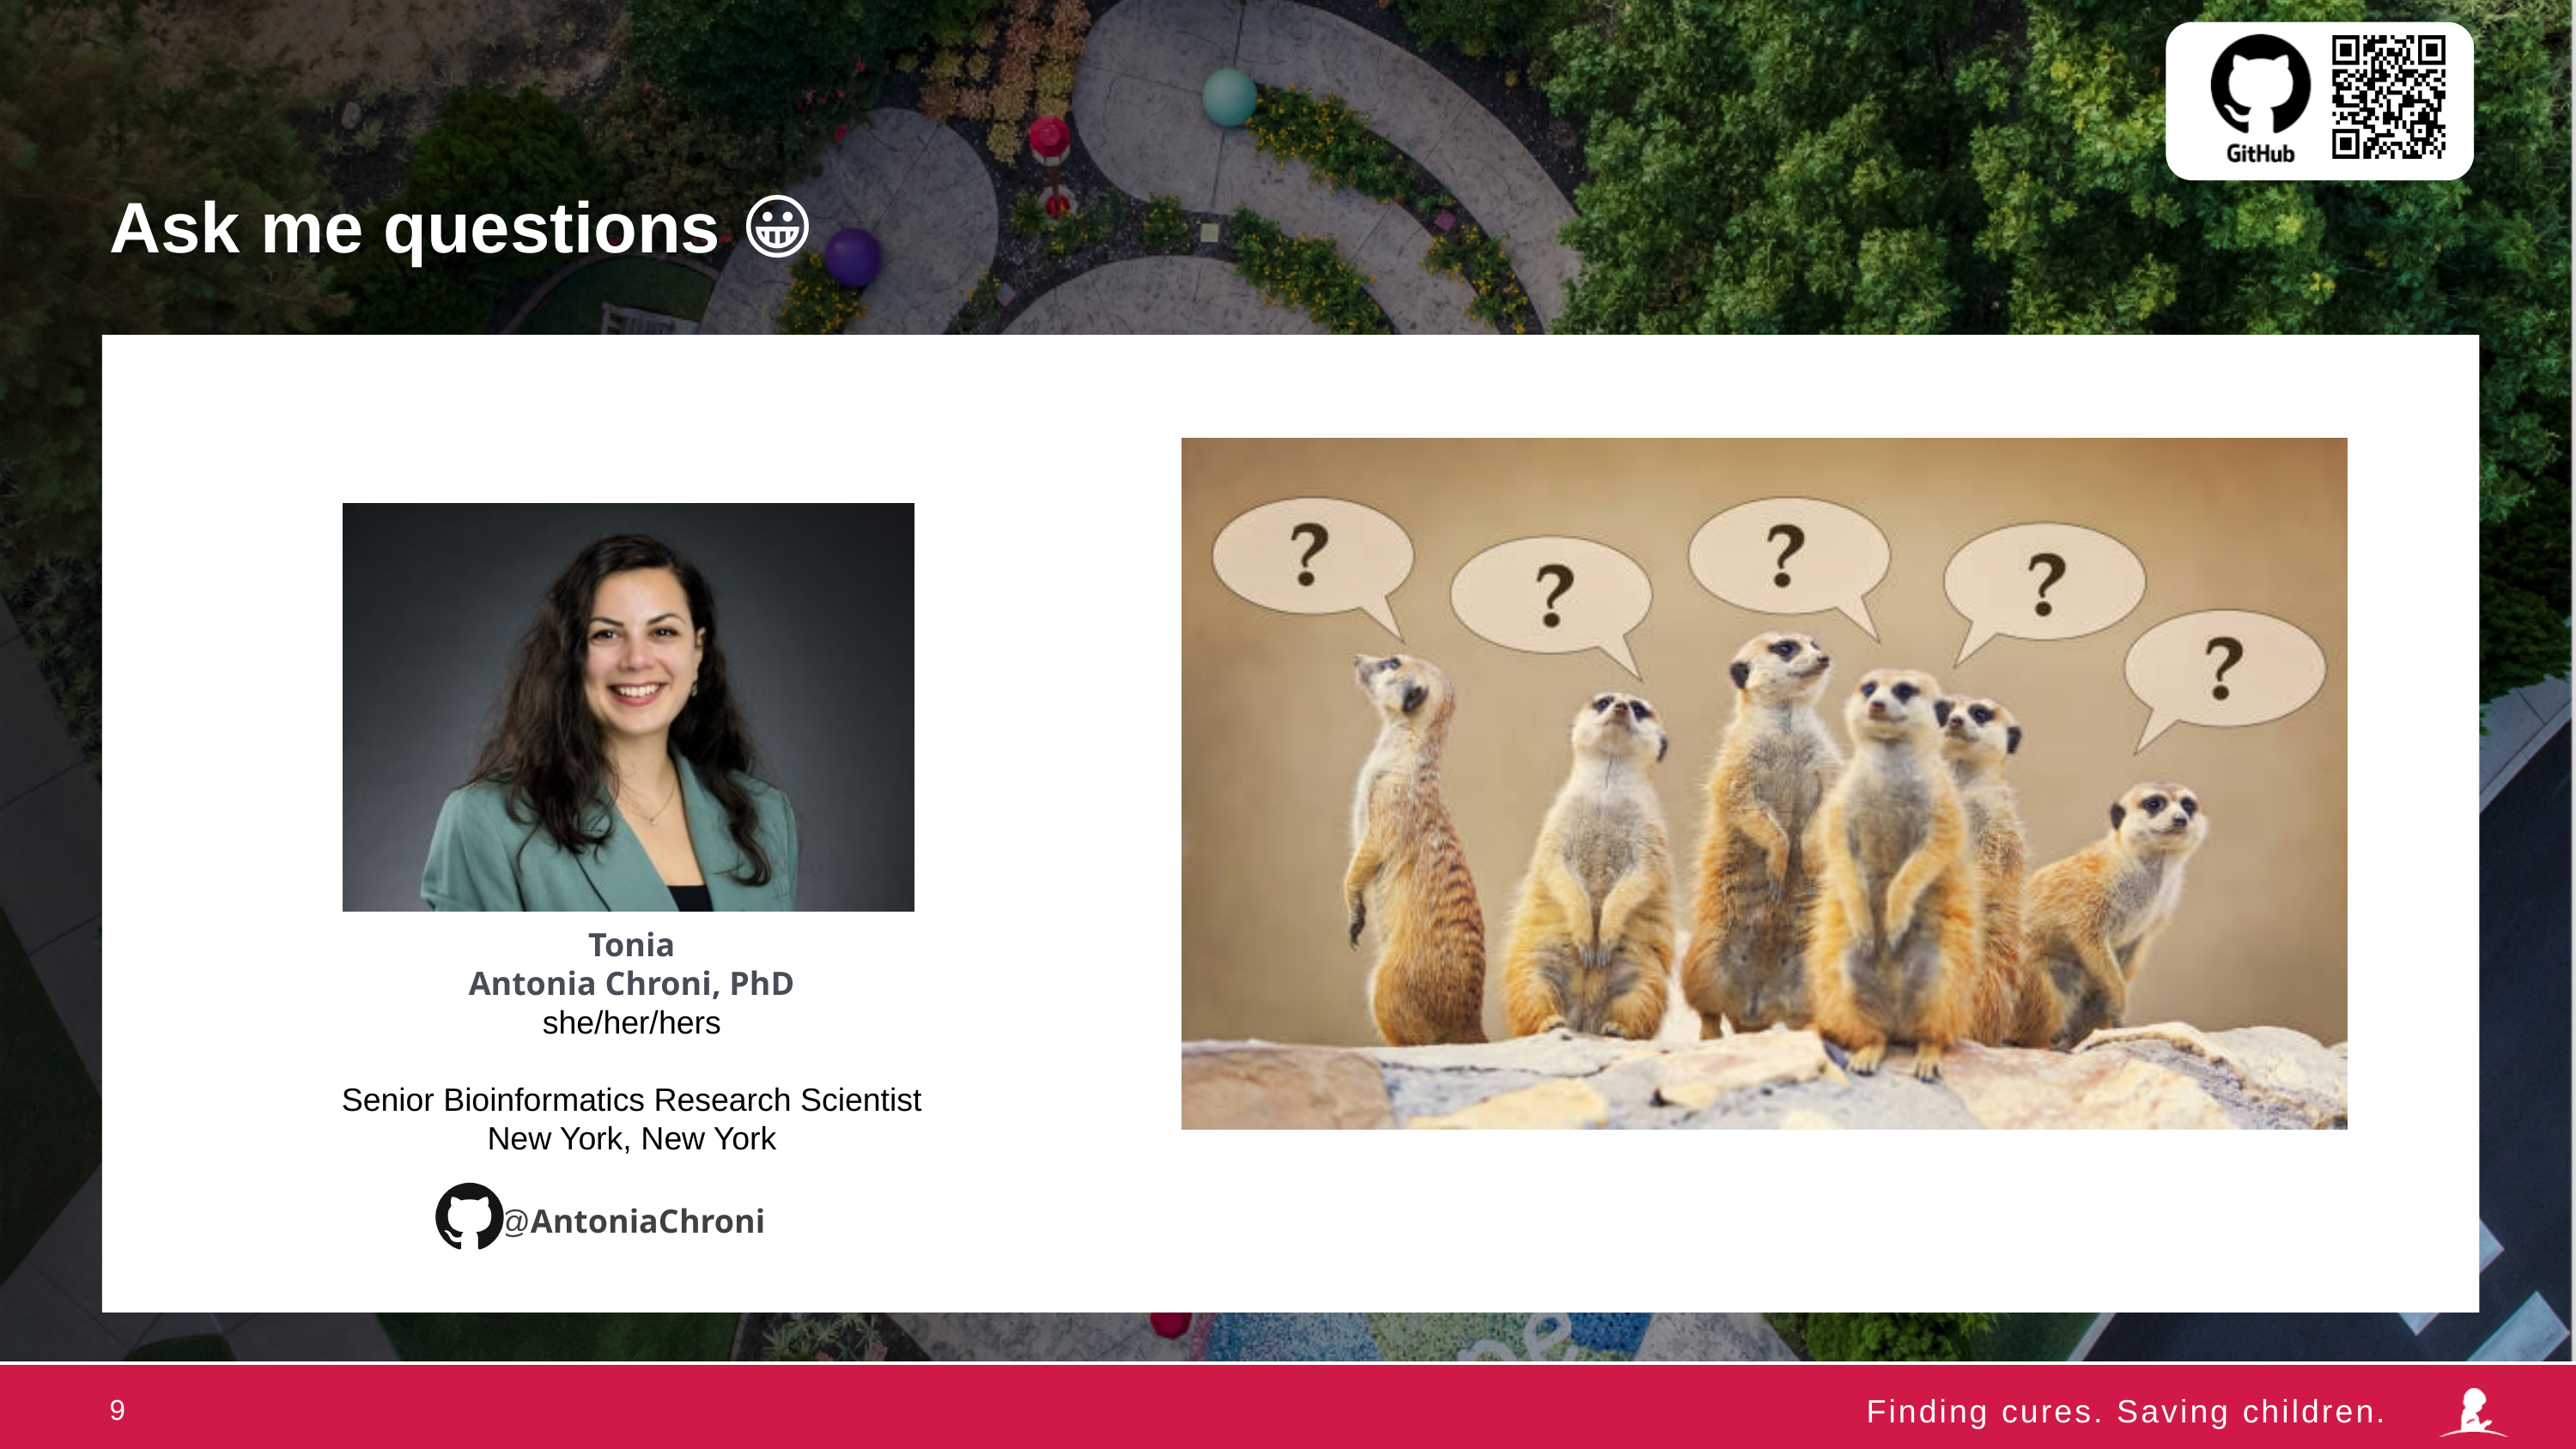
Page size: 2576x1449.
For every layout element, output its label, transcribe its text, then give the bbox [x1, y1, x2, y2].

picture [0, 0, 2576, 1361]
list .. [101, 335, 2480, 1313]
title Ask me questions 😀 [96, 77, 2475, 276]
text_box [323, 503, 941, 1246]
slide_number 9 [96, 1375, 228, 1442]
text_box [2165, 21, 2476, 182]
